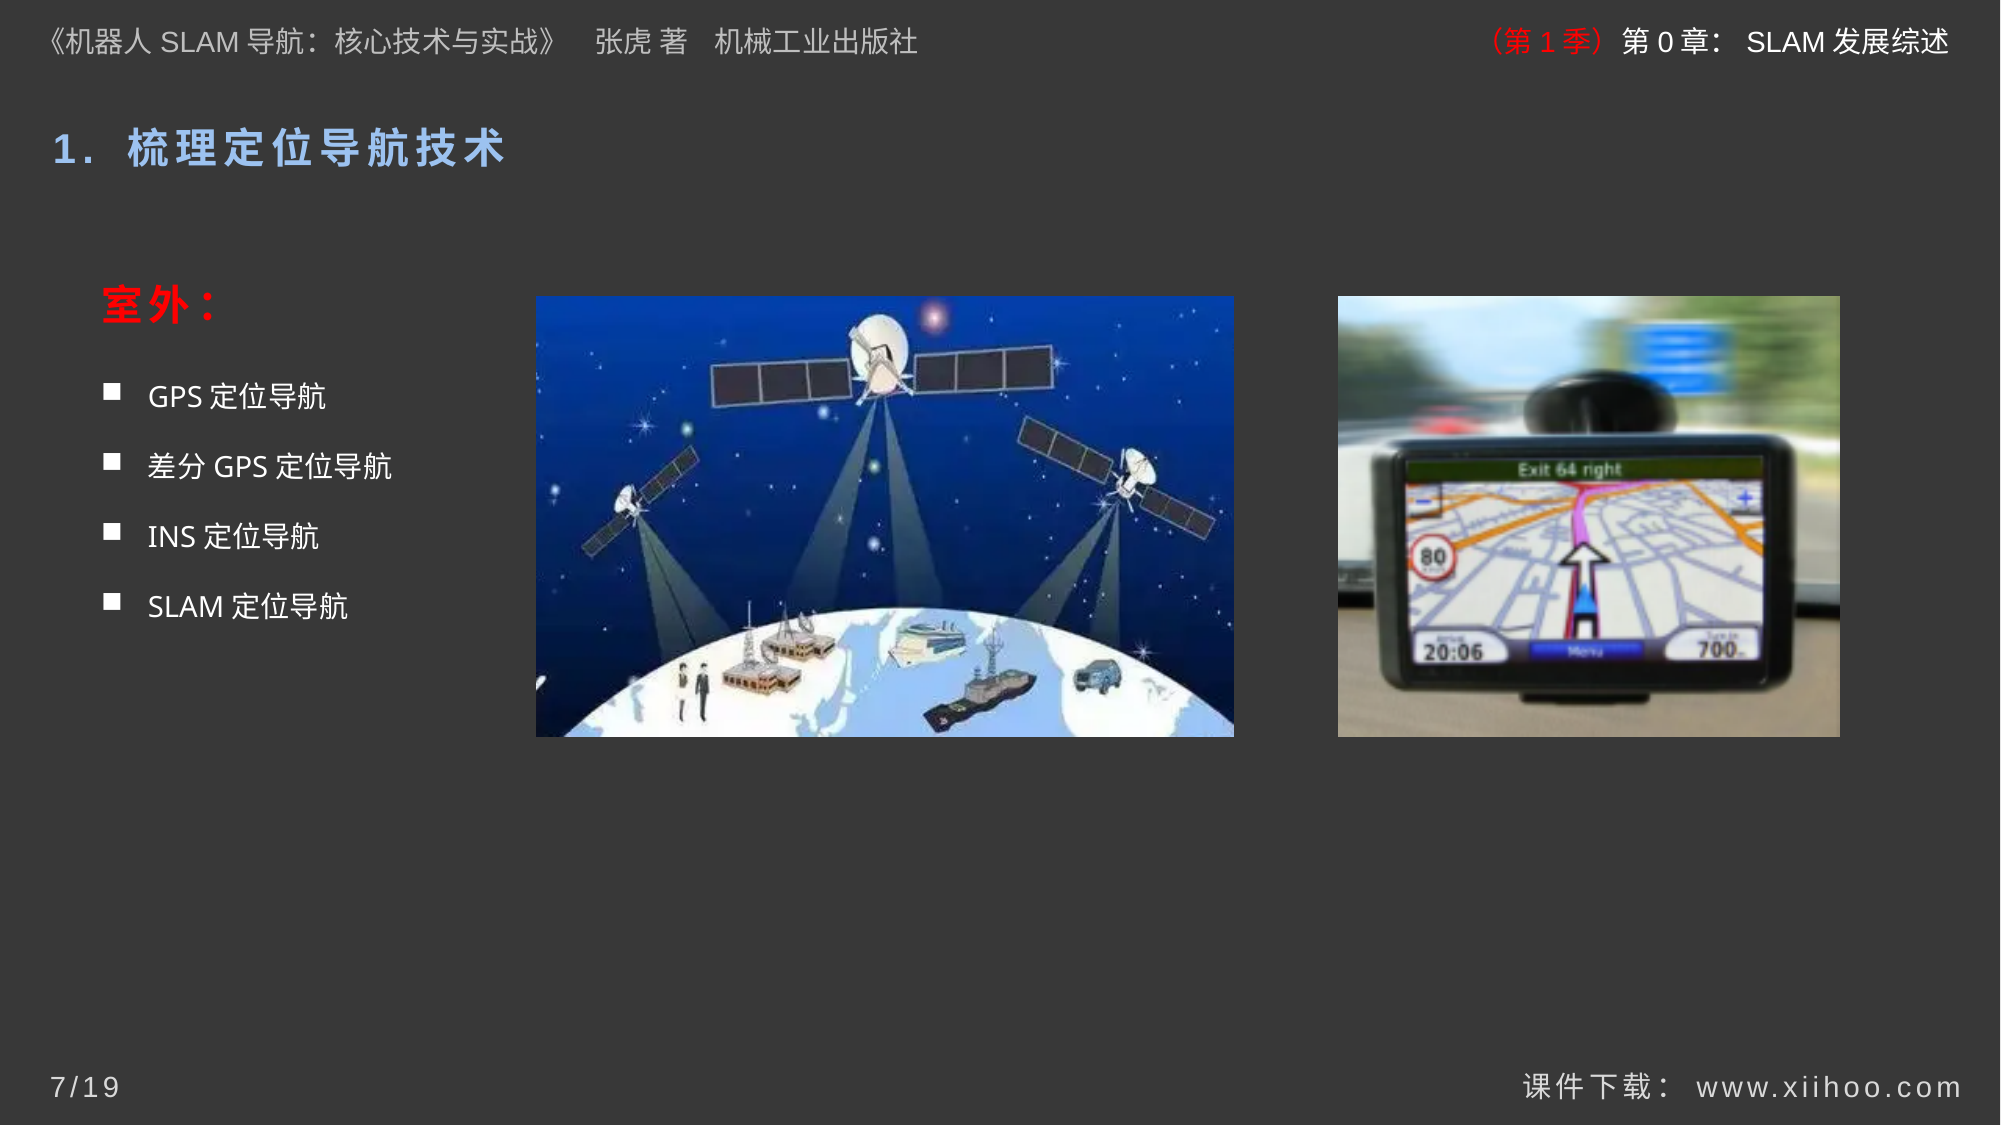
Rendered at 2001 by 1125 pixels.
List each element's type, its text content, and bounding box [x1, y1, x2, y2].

text_box 《机器人SLAM导航：核心技术与实战》 张虎 著 机械工业出版社 [16, 16, 940, 66]
text_box （第1季）第0章：SLAM发展综述 [1075, 16, 1965, 66]
text_box GPS定位导航 差分GPS定位导航 INS定位导航 SLAM定位导航 [86, 335, 536, 631]
text_box 室外： [86, 254, 315, 336]
text_box 7/19 [34, 1060, 187, 1111]
text_box 1. 梳理定位导航技术 [38, 98, 620, 180]
picture [0, 0, 2001, 1125]
text_box 课件下载：www.xiihoo.com [1493, 1057, 1991, 1114]
